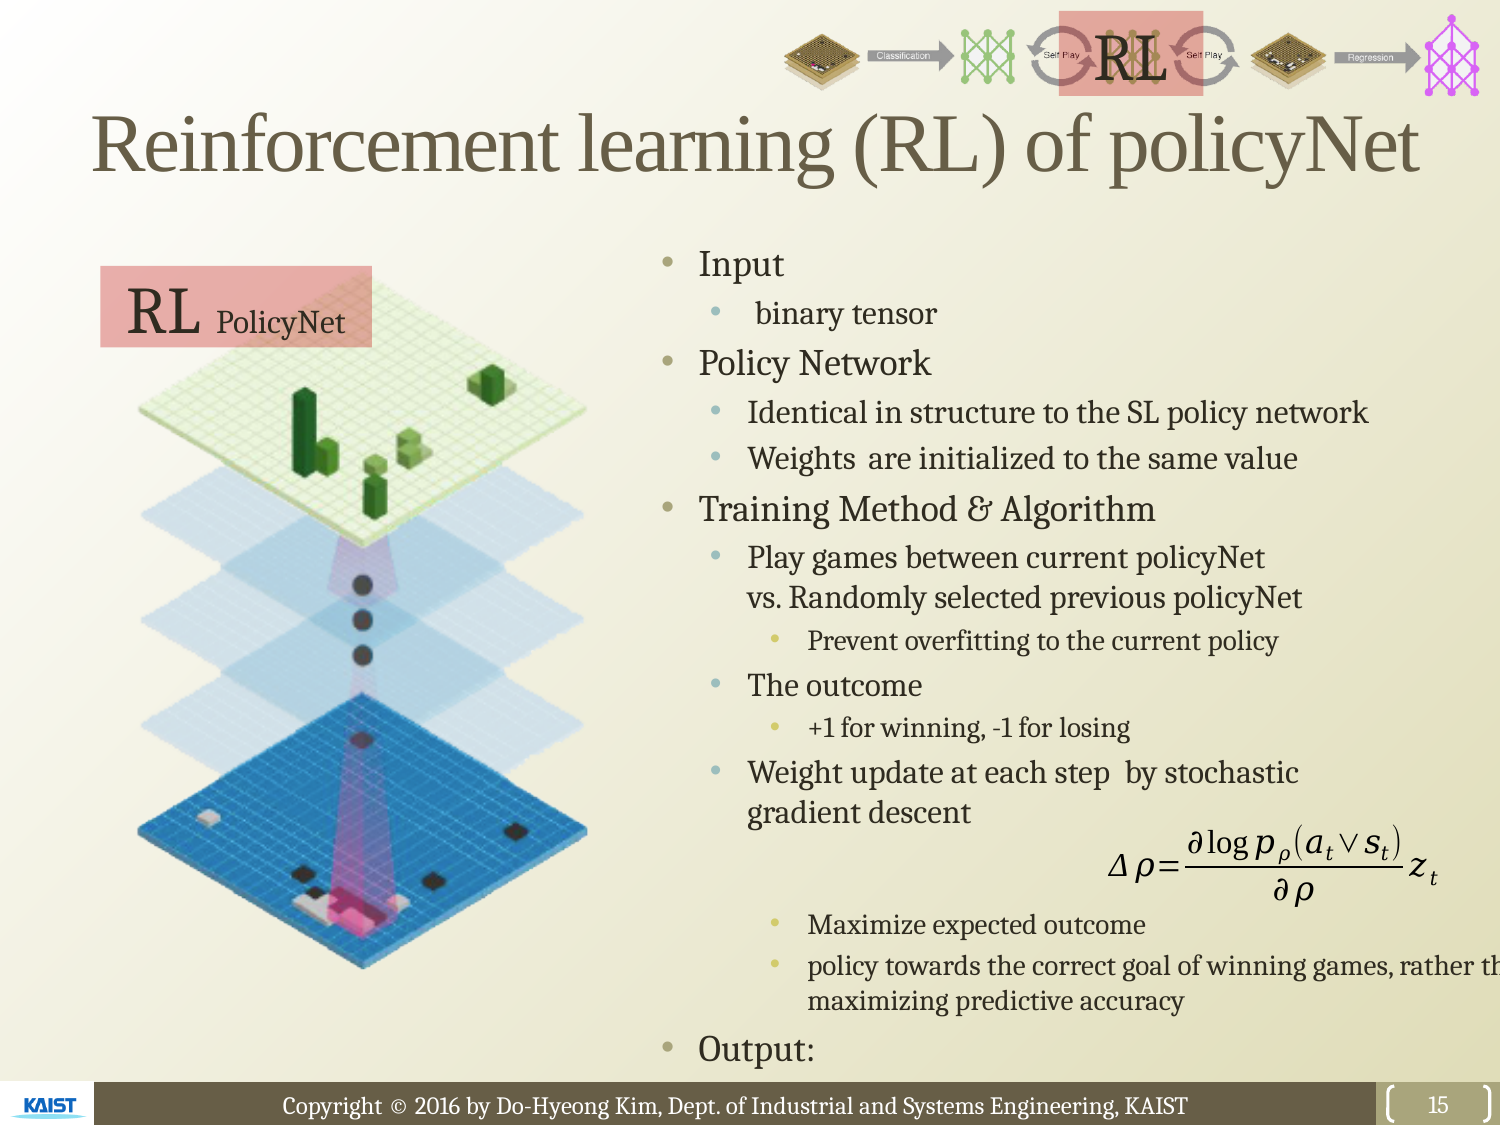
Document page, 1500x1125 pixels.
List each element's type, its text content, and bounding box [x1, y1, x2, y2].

picture [99, 265, 628, 992]
slide_number 15 [1386, 1084, 1492, 1123]
picture [0, 1081, 94, 1125]
title Reinforcement learning (RL) of policyNet [75, 45, 1459, 232]
picture [774, 10, 1489, 103]
